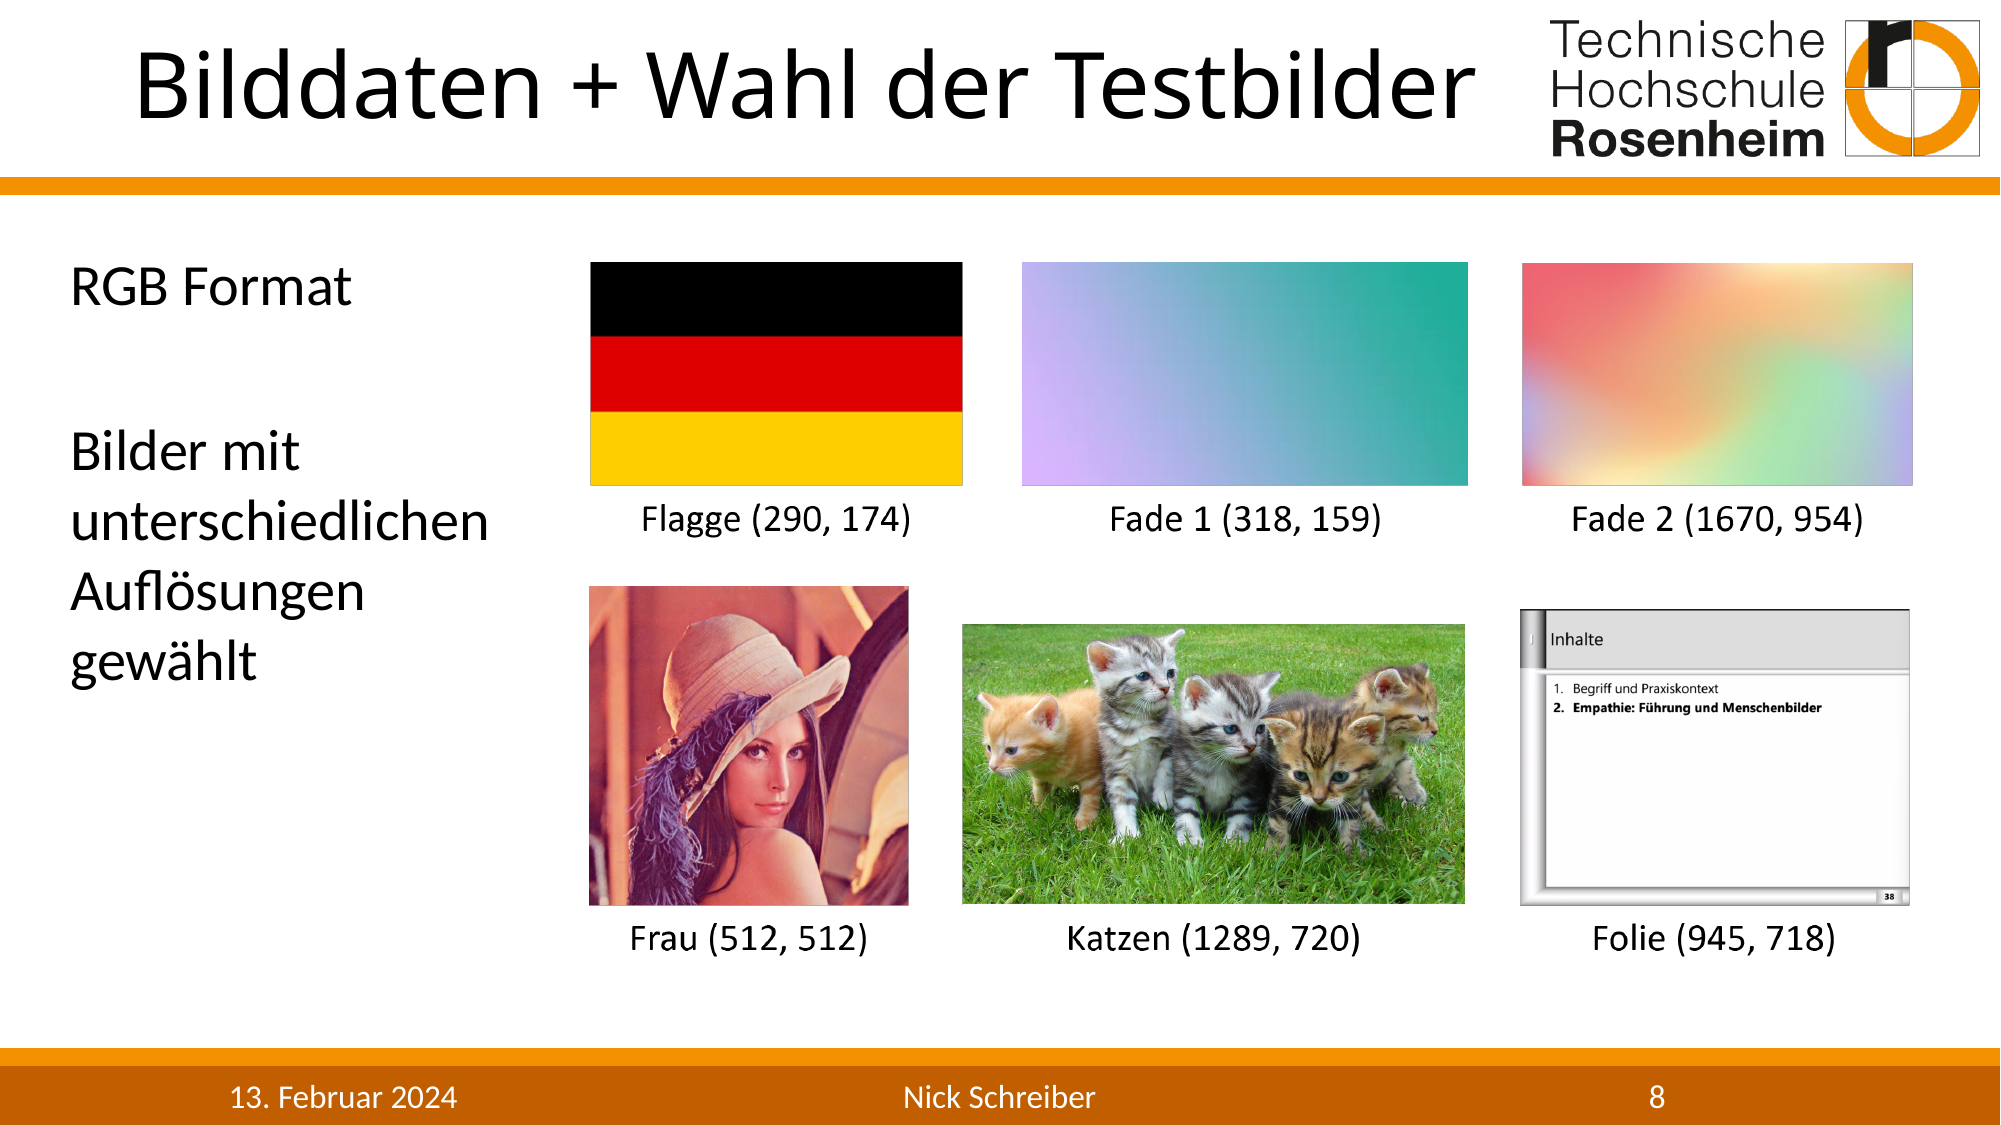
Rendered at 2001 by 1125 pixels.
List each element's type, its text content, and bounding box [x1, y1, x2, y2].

slide_number 8 [1432, 1065, 1883, 1125]
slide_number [118, 1065, 569, 1125]
title Bilddaten + Wahl der Testbilder [118, 0, 1530, 178]
picture [1550, 20, 1980, 157]
footer Nick Schreiber [662, 1065, 1338, 1125]
picture [589, 262, 1913, 984]
list RGB Format Bilder mit unterschiedlichen Auflösungen gewählt [55, 239, 568, 1007]
